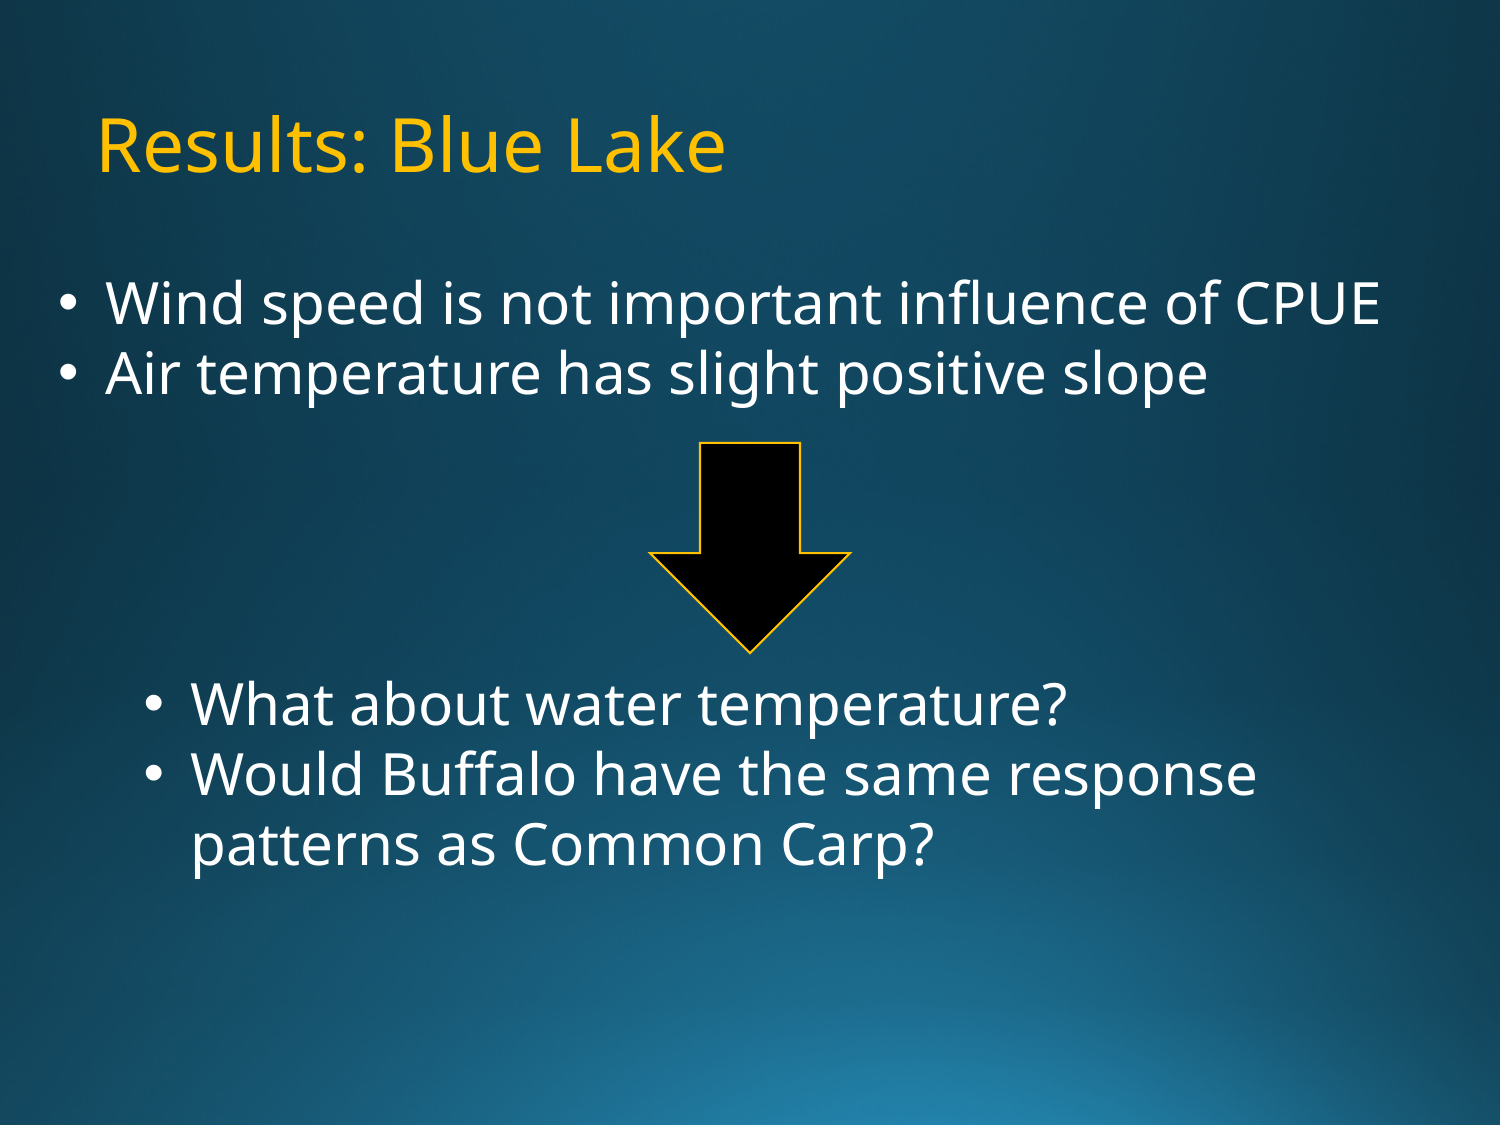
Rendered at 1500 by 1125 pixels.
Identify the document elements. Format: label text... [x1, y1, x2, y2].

text_box Results: Blue Lake [80, 89, 743, 195]
text_box [647, 441, 853, 655]
text_box What about water temperature? Would Buffalo have the same response patterns as Common Carp? [128, 659, 1469, 885]
picture [0, 0, 1500, 1125]
text_box Wind speed is not important influence of CPUE Air temperature has slight positive slope [43, 258, 1397, 414]
